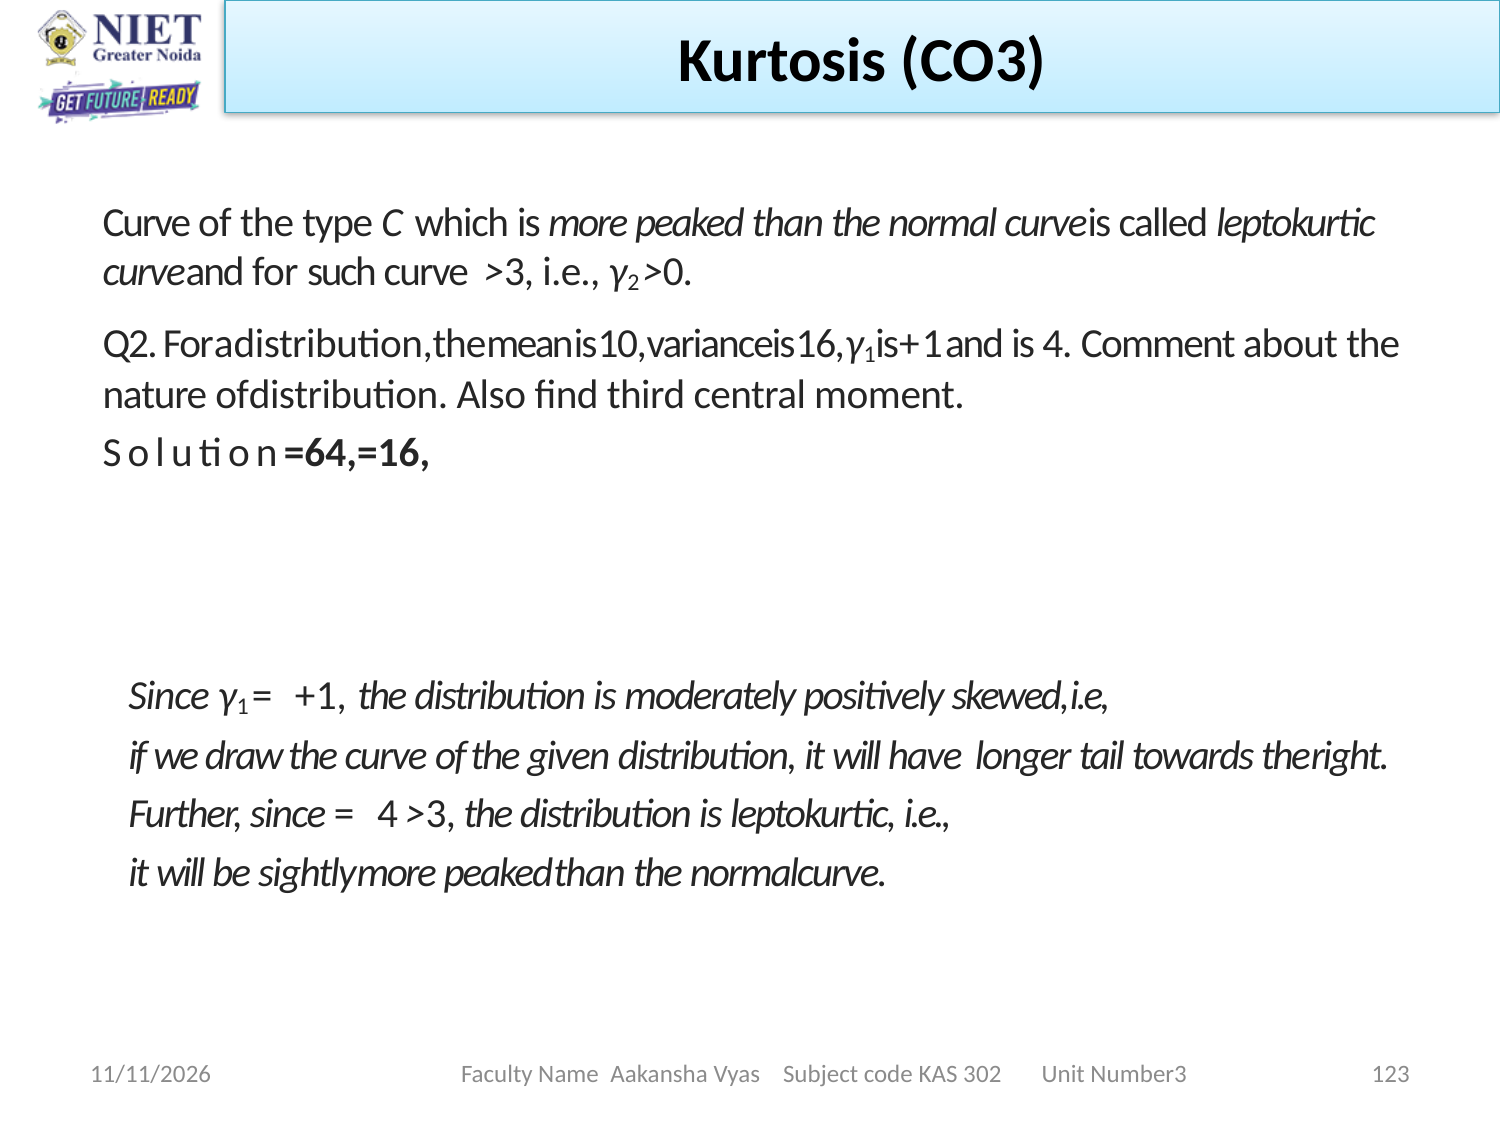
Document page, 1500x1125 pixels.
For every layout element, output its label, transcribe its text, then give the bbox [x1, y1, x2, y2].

picture [0, 0, 238, 135]
footer Faculty Name Aakansha Vyas Subject code KAS 302 Unit Number3 [412, 1042, 1074, 1103]
slide_number 123 [1074, 1042, 1425, 1103]
text_box Kurtosis (CO3) [238, 0, 1500, 113]
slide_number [75, 1042, 412, 1103]
